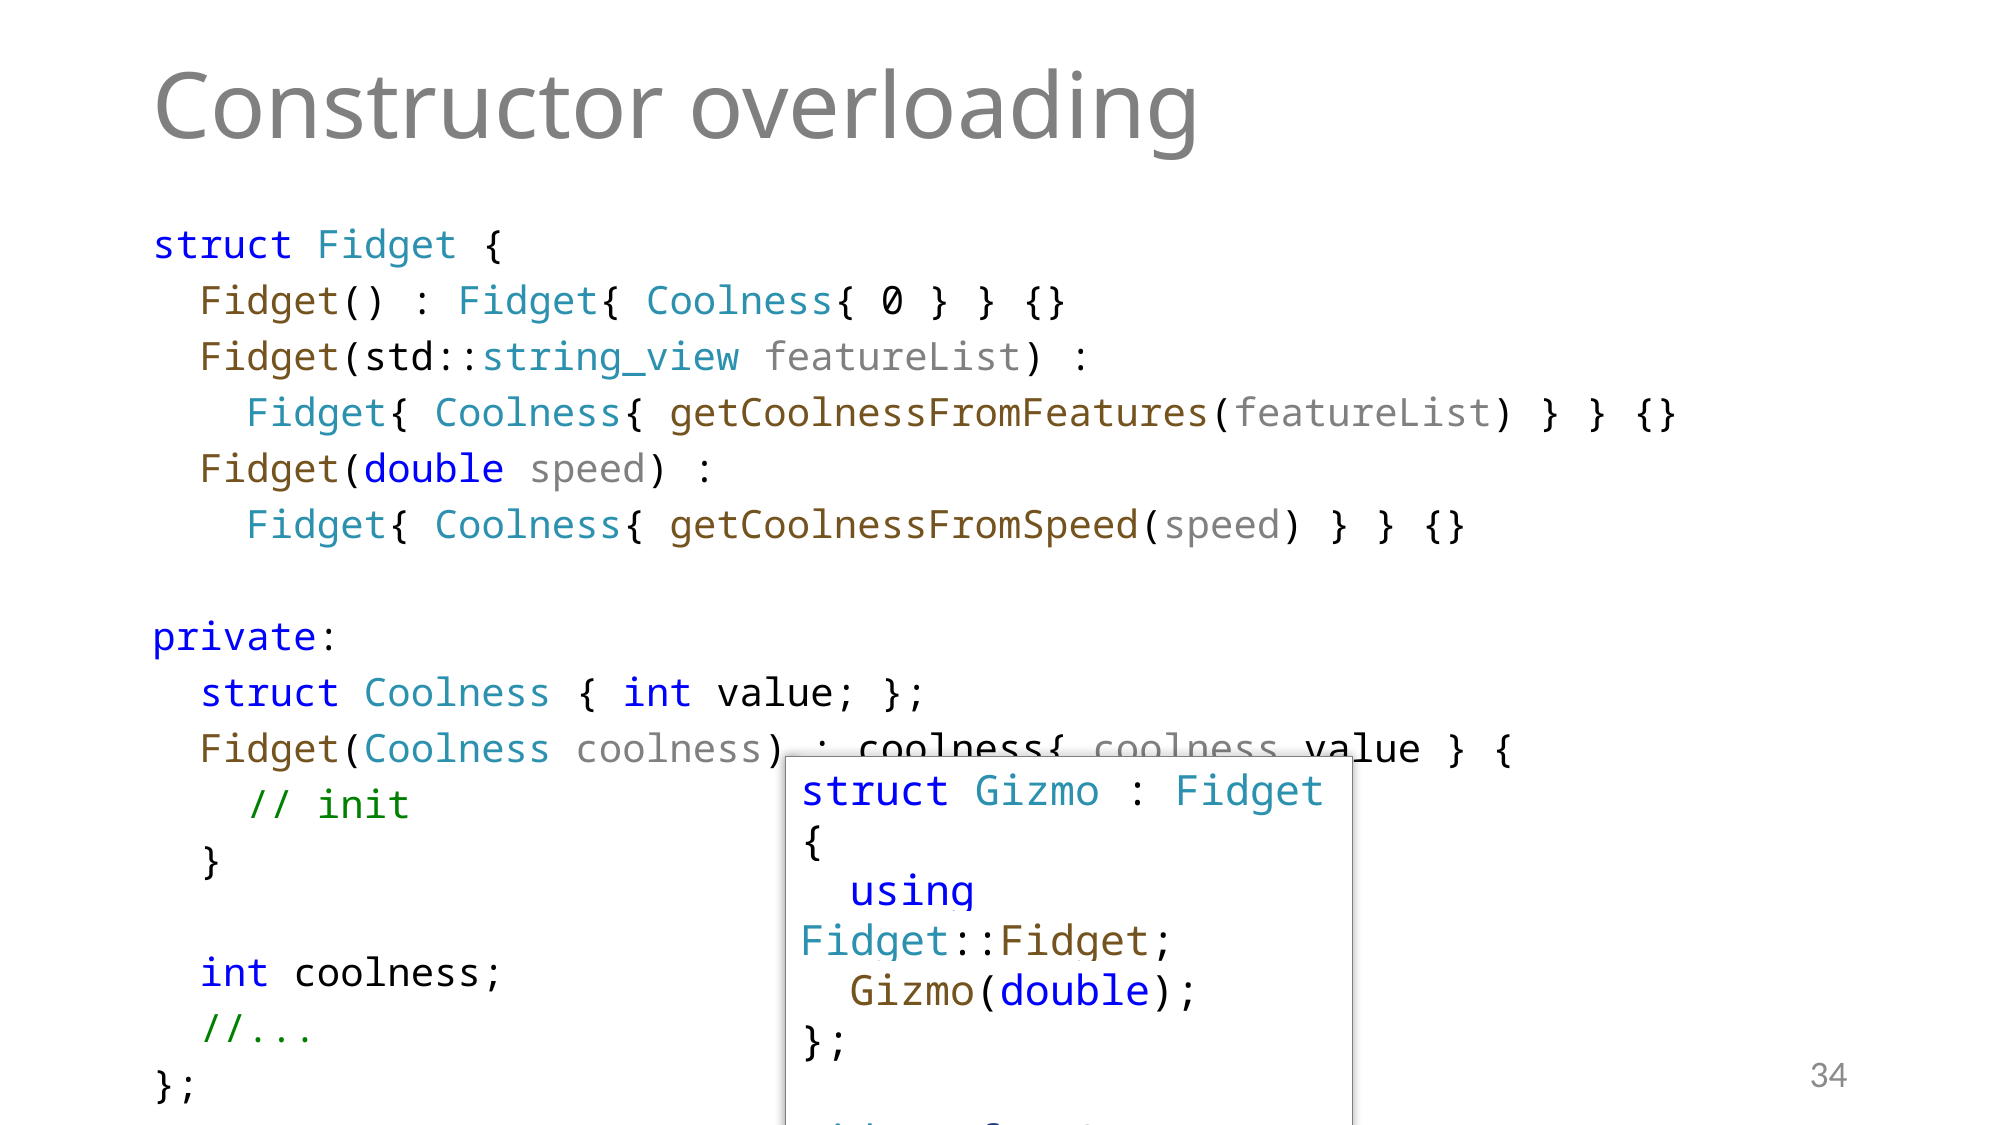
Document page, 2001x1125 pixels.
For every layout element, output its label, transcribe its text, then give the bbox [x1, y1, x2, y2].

slide_number 34 [1412, 1042, 1863, 1103]
text_box struct Gizmo : Fidget { using Fidget::Fidget; Gizmo(double); }; Fidget f{ 42 }; // ✔ Gizmo g{ 42 }; // ✔ [785, 756, 1353, 1125]
title Constructor overloading [137, 0, 1863, 217]
list struct Fidget { Fidget() : Fidget{ Coolness{ 0 } } {} Fidget(std::string_view featureList) : Fidget{ Coolness{ getCoolnessFromFeatures(featureList) } } {} Fidget(double speed) : Fidget{ Coolness{ getCoolnessFromSpeed(speed) } } {} private: struct Coolness { int value; }; Fidget(Coolness coolness) : coolness{ coolness.value } { // init } int coolness; //... }; [137, 217, 2000, 1125]
